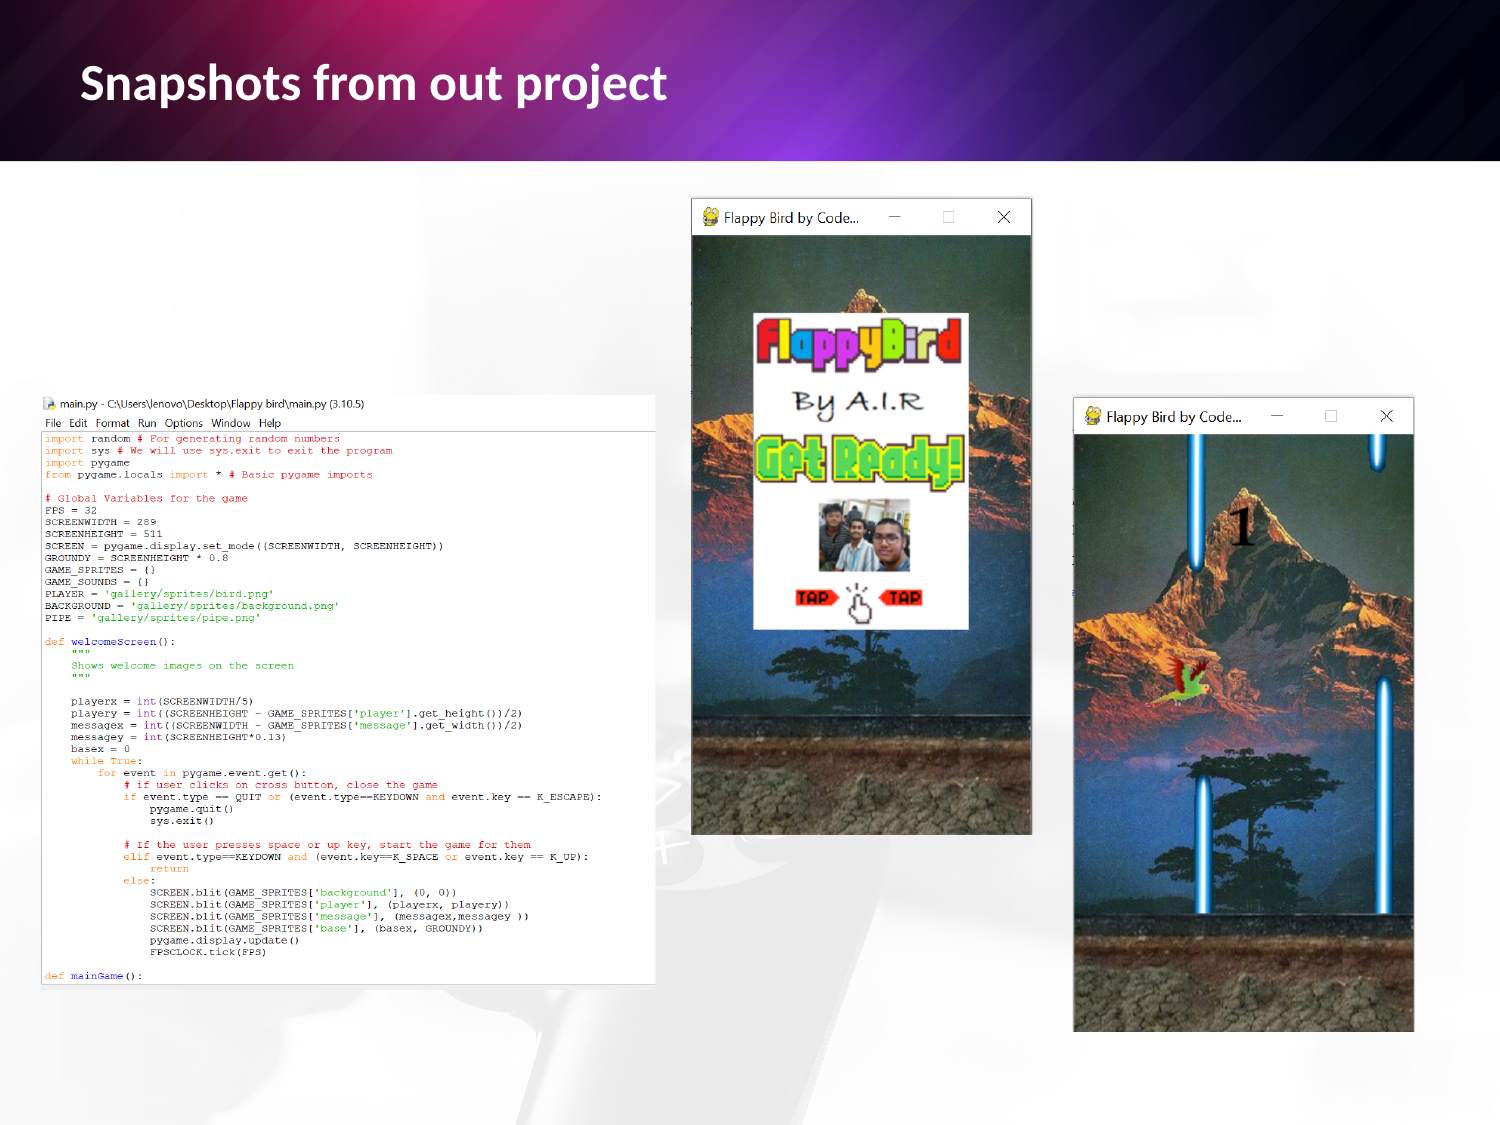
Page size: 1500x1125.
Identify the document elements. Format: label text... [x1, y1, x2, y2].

title Snapshots from out project [64, 14, 1376, 145]
picture [0, 0, 1500, 1125]
